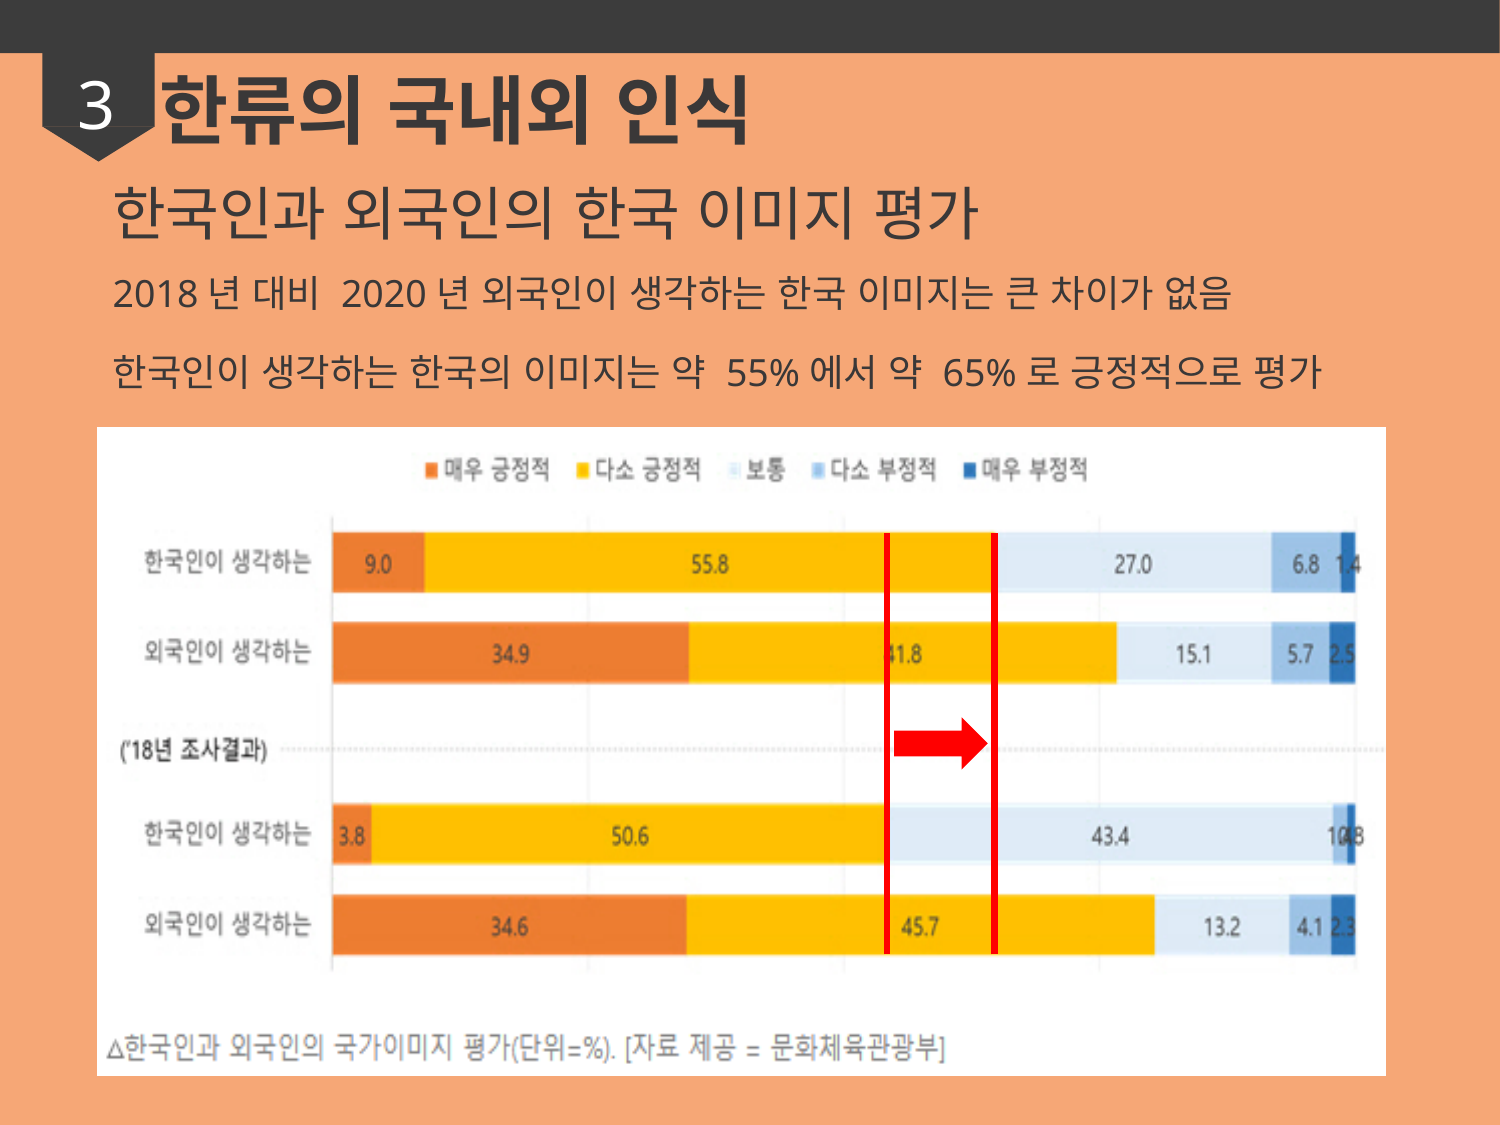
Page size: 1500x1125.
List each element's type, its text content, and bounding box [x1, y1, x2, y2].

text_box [42, 49, 155, 162]
text_box 2018년 대비 2020년 외국인이 생각하는 한국 이미지는 큰 차이가 없음 한국인이 생각하는 한국의 이미지는 약 55%에서 약 65%로 긍정적으로 평가 [97, 263, 1415, 485]
text_box 한국인과 외국인의 한국 이미지 평가 [97, 169, 1386, 255]
text_box 한류의 국내외 인식 [155, 55, 862, 161]
picture [97, 427, 1386, 1076]
text_box [0, 0, 1500, 54]
text_box 3 [155, 55, 162, 151]
